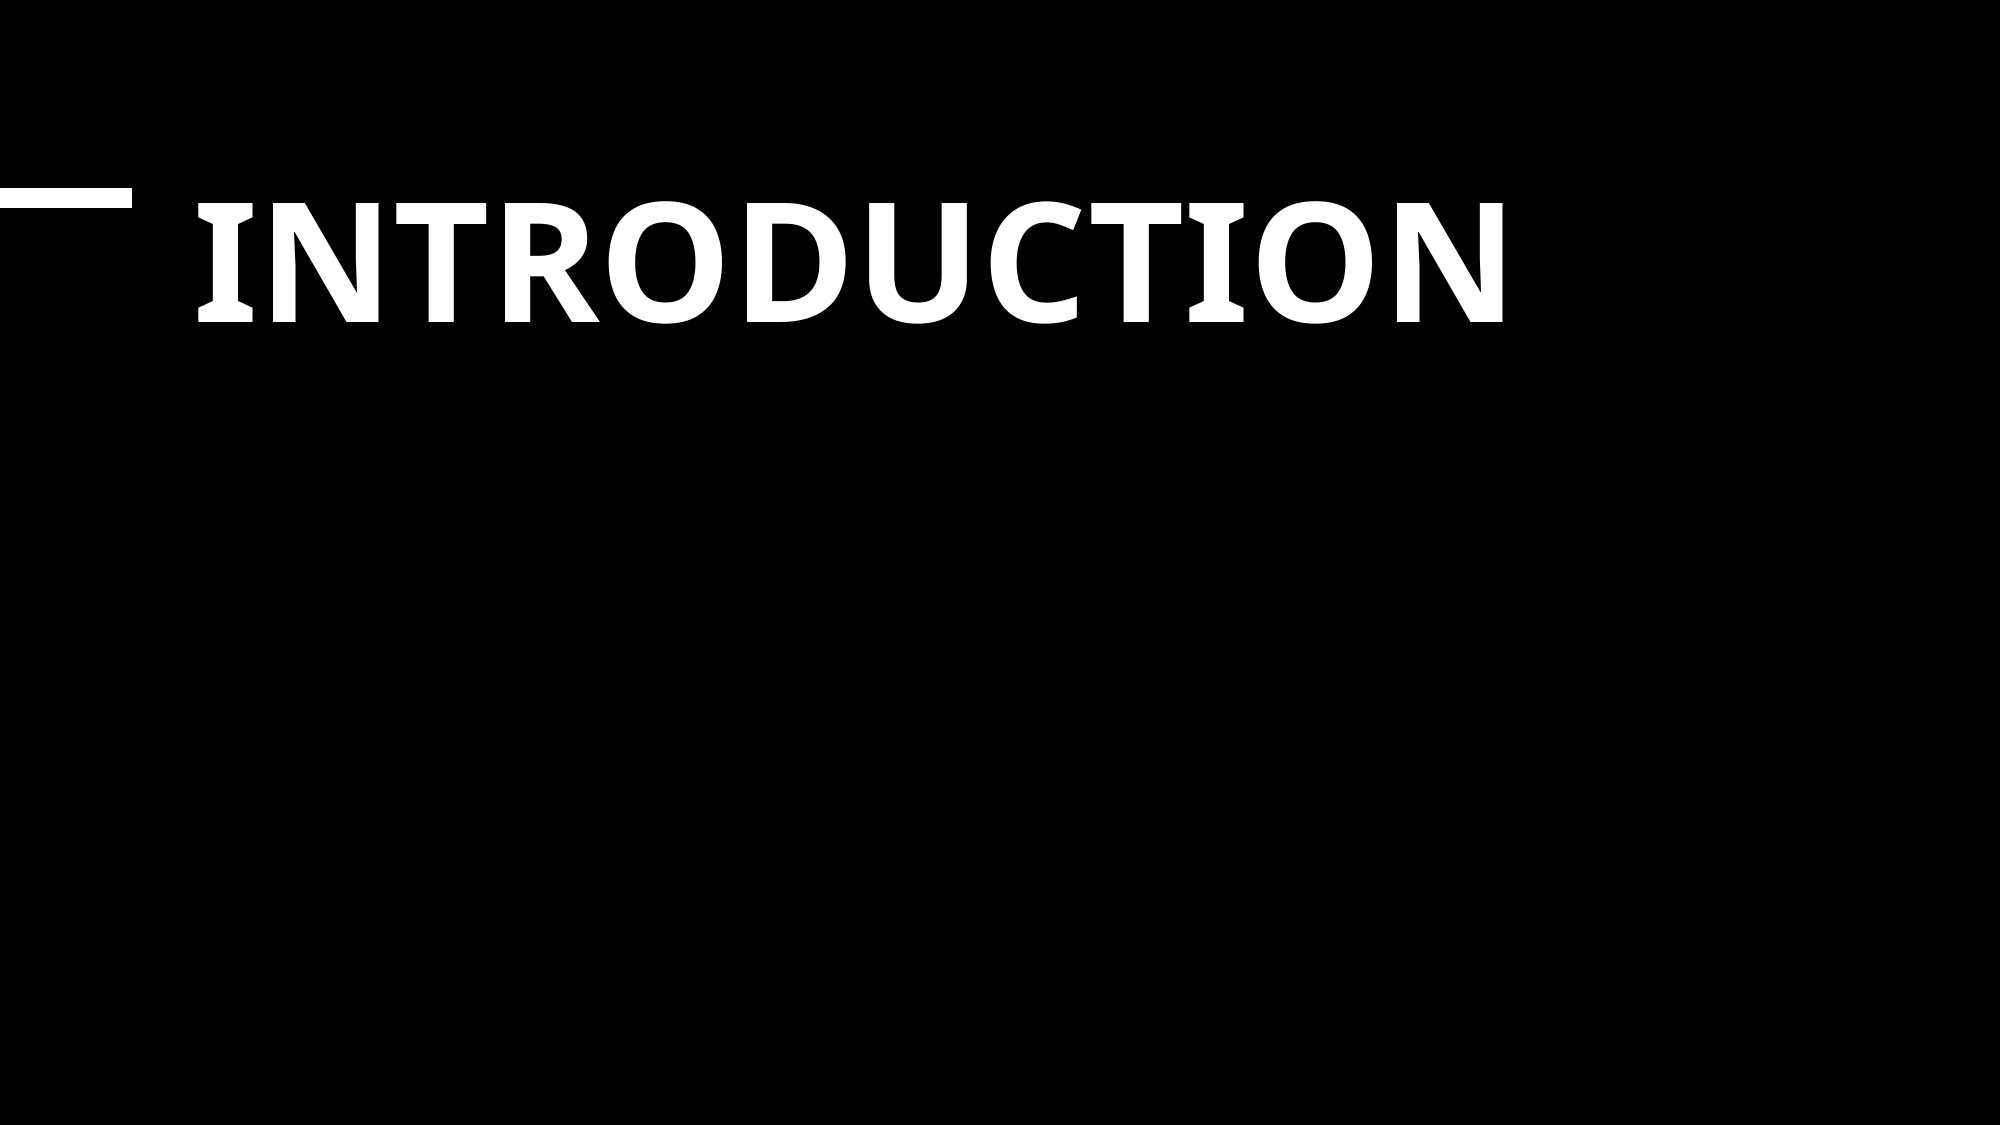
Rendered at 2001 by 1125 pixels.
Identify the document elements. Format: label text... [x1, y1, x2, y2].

title Introduction [178, 178, 1825, 1026]
